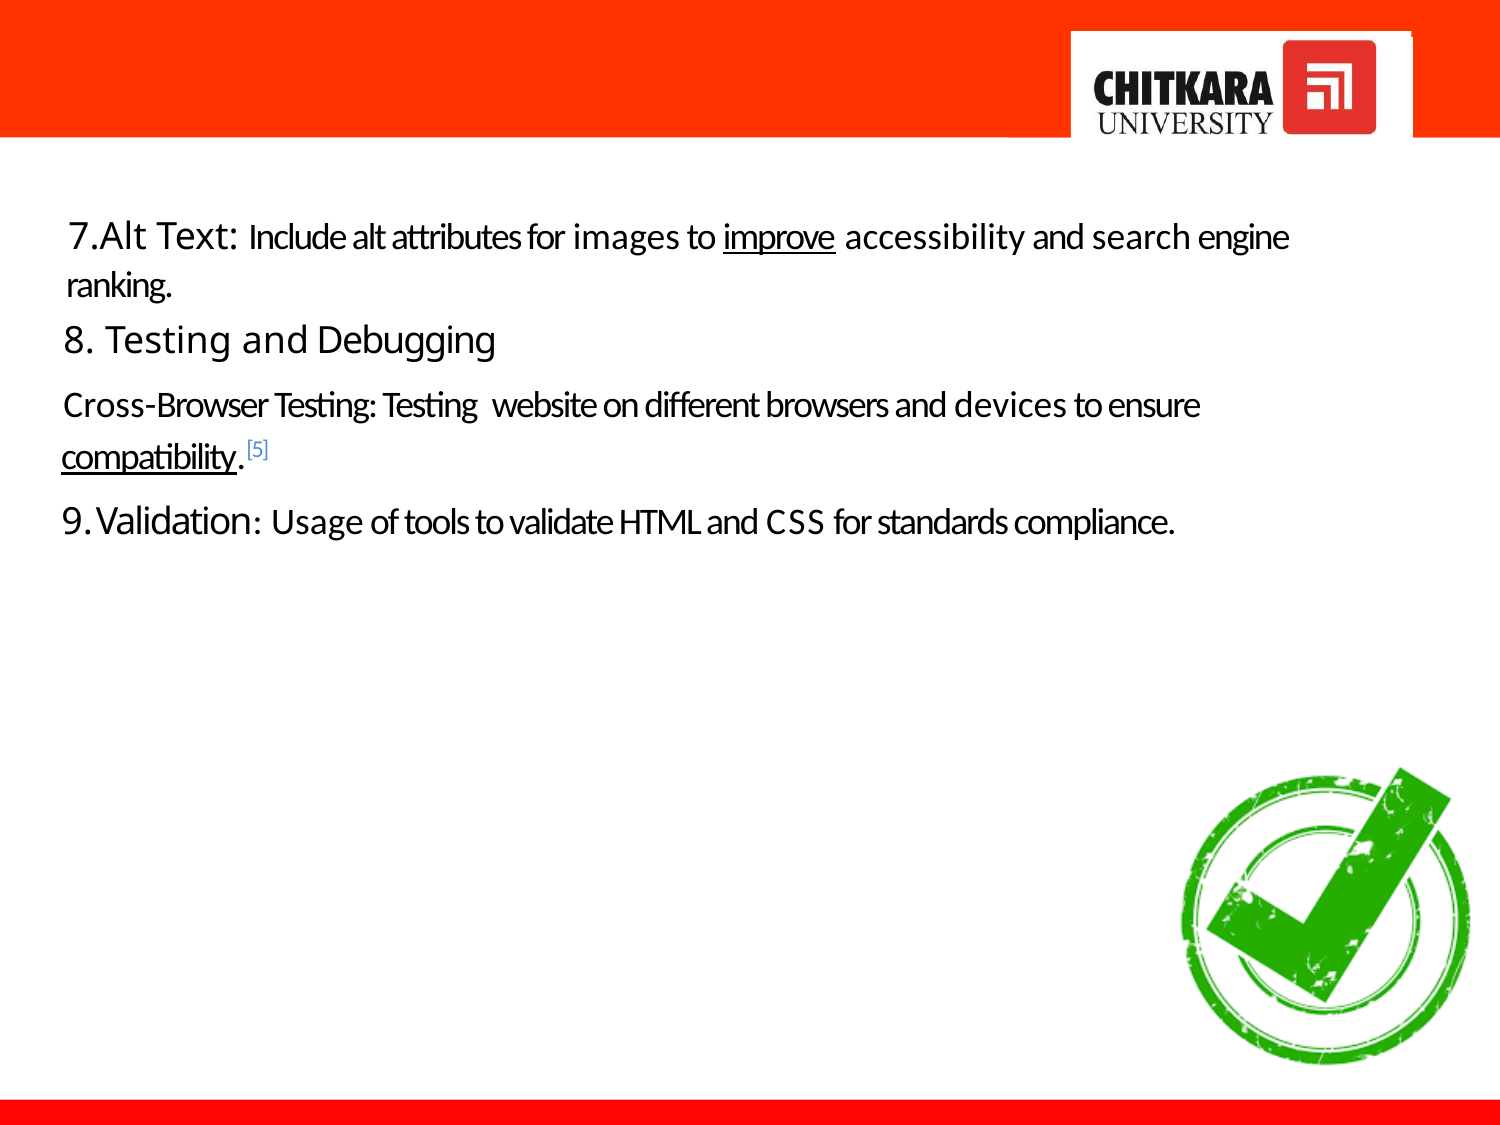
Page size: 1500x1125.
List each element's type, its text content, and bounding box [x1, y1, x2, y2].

picture [1148, 740, 1500, 1093]
title 7.Alt Text: Include alt attributes for images to improve accessibility and search engine ranking. [65, 208, 1403, 311]
picture [0, 1099, 1500, 1125]
list Testing and Debugging Cross-Browser Testing: Testing website on different browsers and devices to ensure compatibility.[5] Validation: Usage of tools to validate HTML and CSS for standards compliance. [60, 315, 1324, 570]
picture [1074, 37, 1391, 138]
